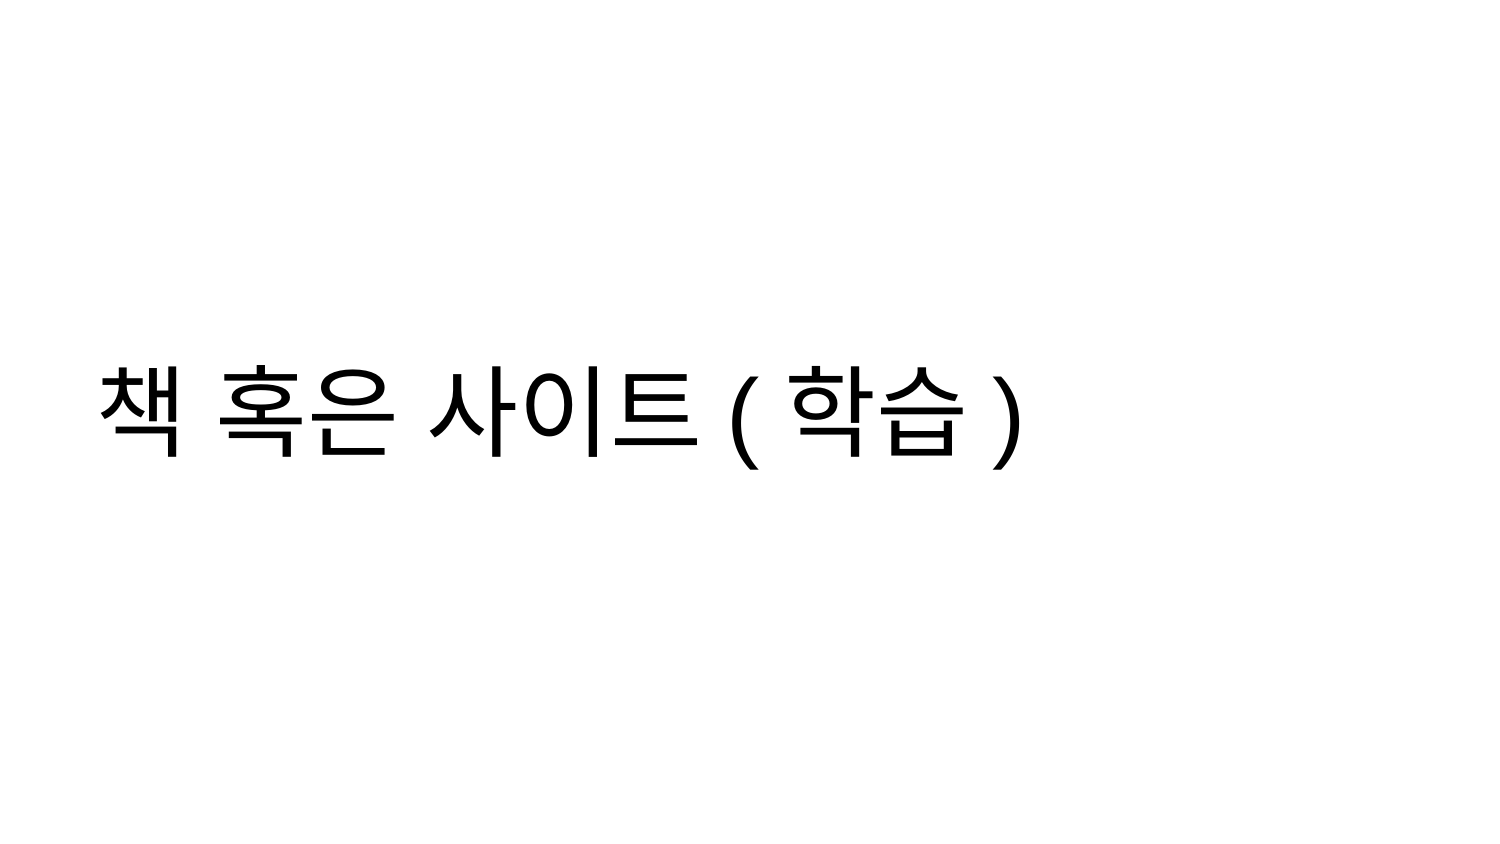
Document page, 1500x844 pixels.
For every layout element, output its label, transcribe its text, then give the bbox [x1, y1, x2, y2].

title 책 혹은 사이트(학습) [80, 73, 1125, 745]
